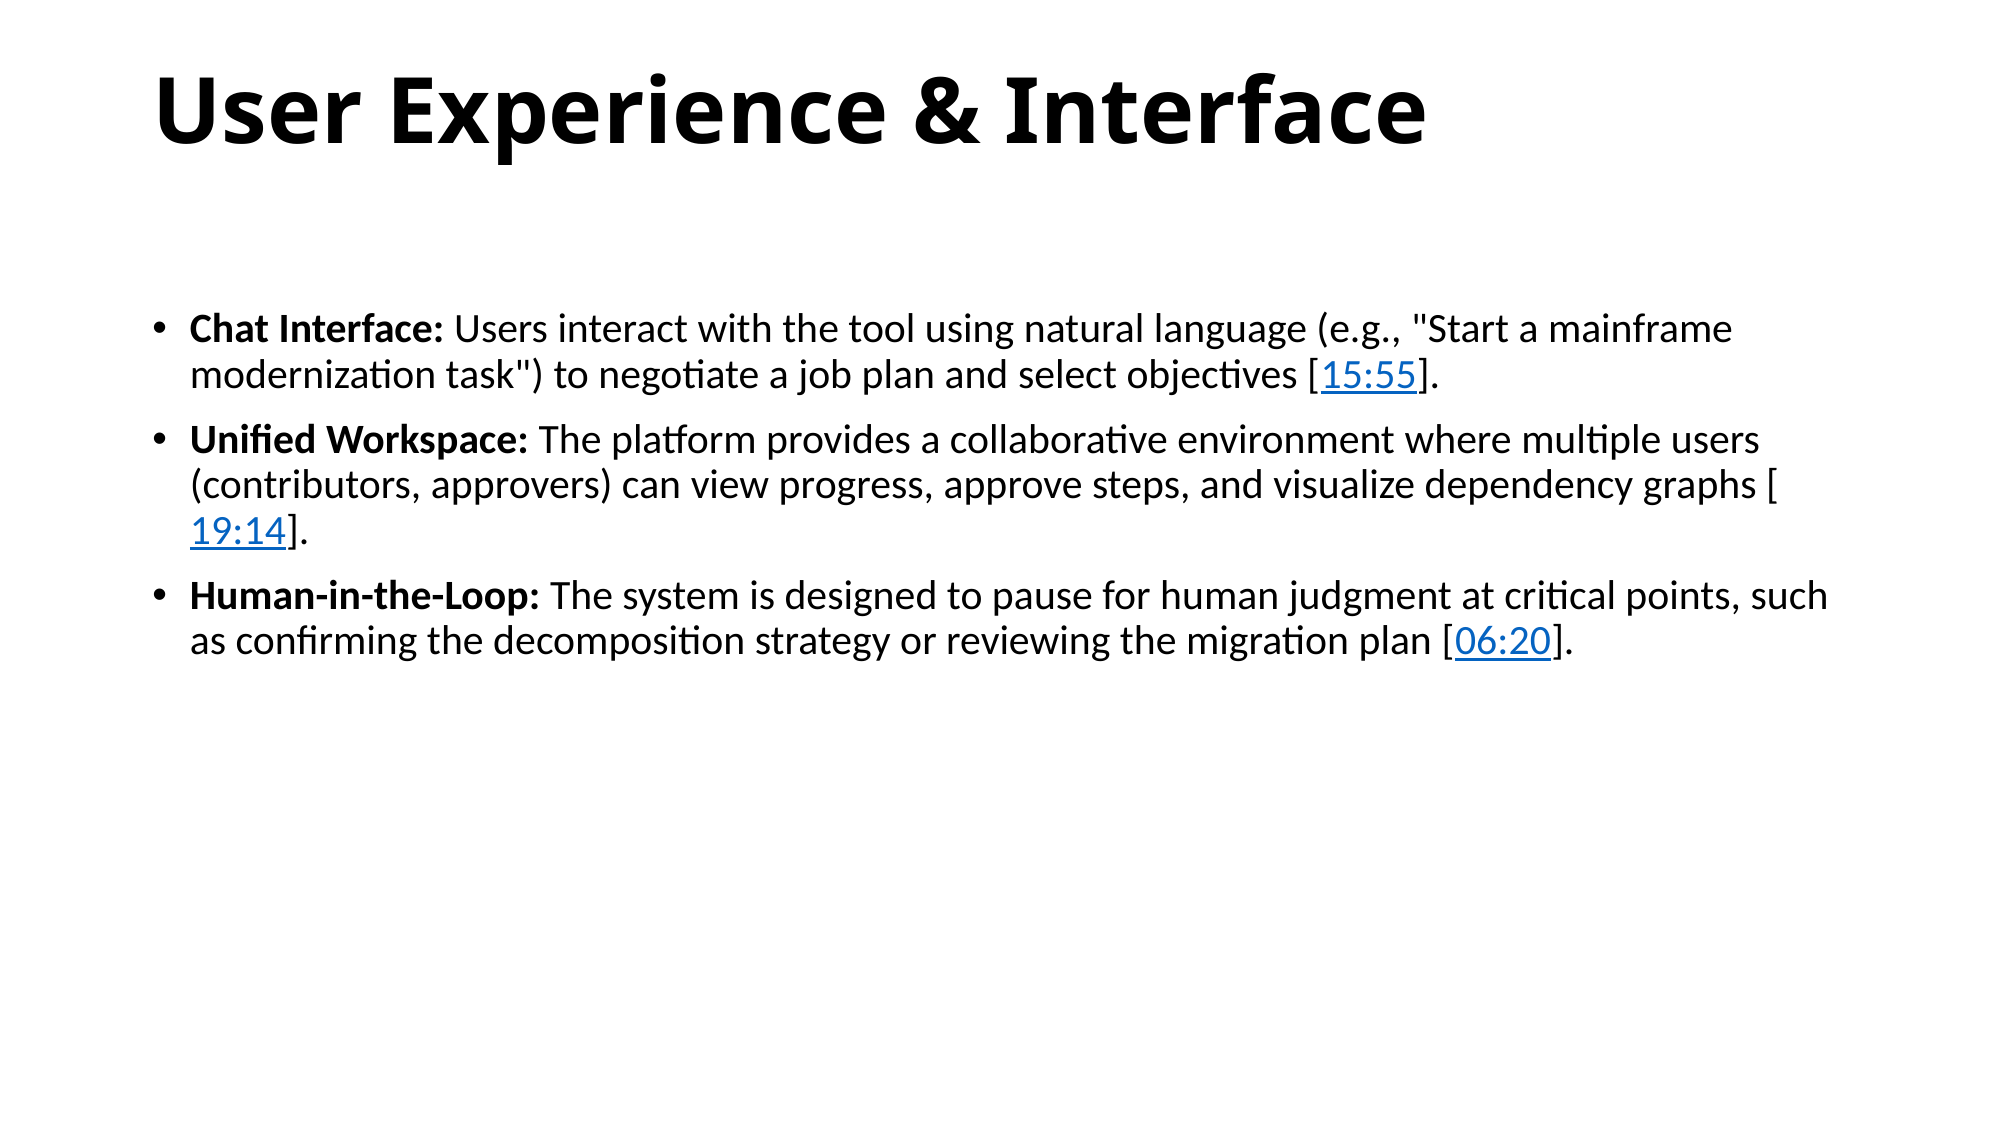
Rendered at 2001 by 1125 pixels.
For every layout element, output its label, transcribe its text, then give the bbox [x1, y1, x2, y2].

title User Experience & Interface [137, 59, 1863, 278]
list Chat Interface: Users interact with the tool using natural language (e.g., "Start a mainframe modernization task") to negotiate a job plan and select objectives [15:55]. Unified Workspace: The platform provides a collaborative environment where multiple users (contributors, approvers) can view progress, approve steps, and visualize dependency graphs [19:14]. Human-in-the-Loop: The system is designed to pause for human judgment at critical points, such as confirming the decomposition strategy or reviewing the migration plan [06:20]. [137, 299, 1863, 1014]
